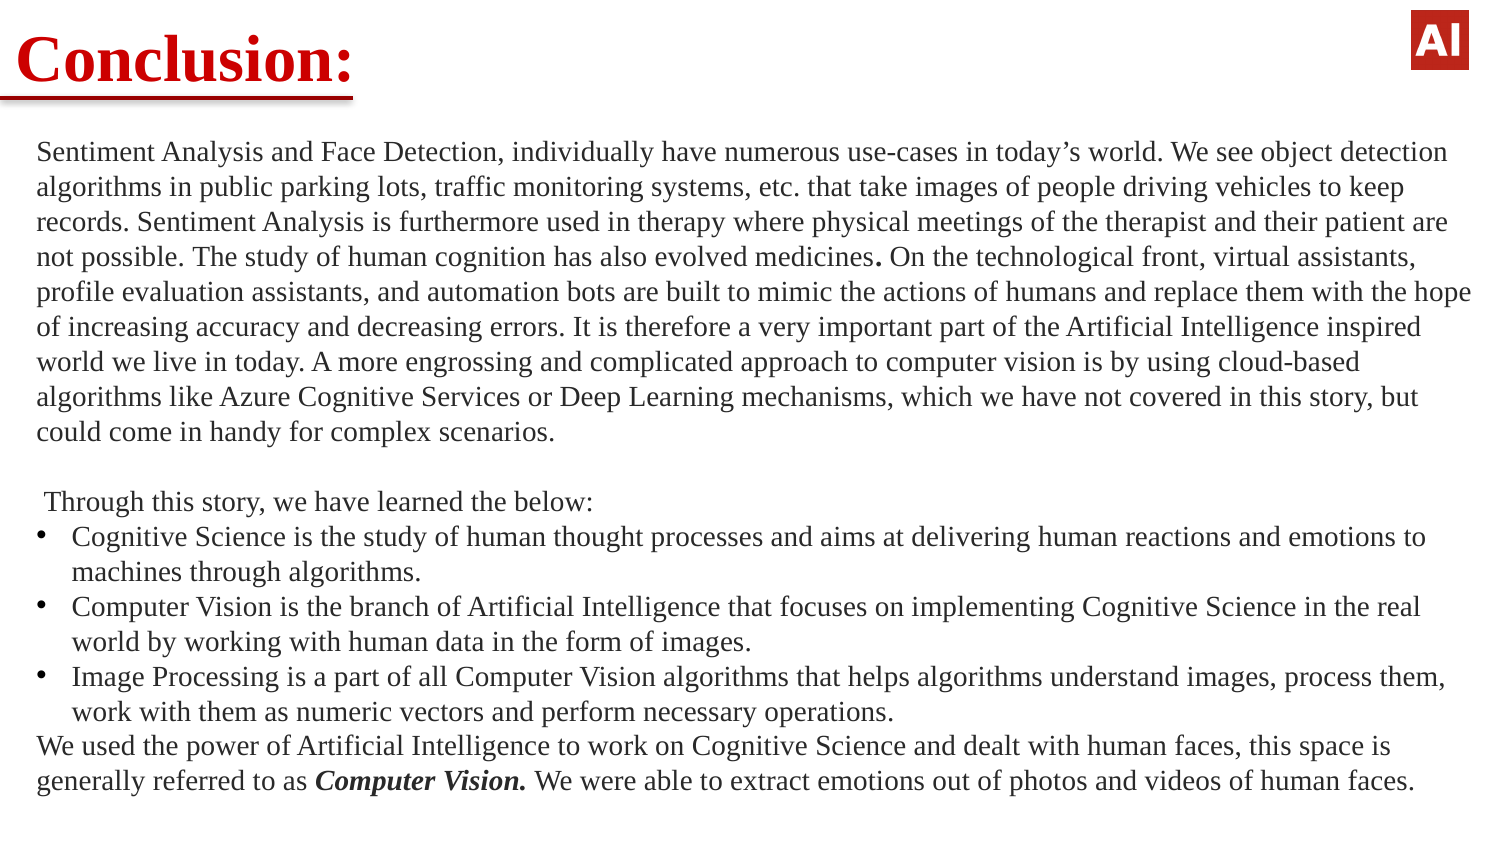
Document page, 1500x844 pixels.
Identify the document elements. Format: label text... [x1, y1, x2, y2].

text_box Sentiment Analysis and Face Detection, individually have numerous use-cases in today’s world. We see object detection algorithms in public parking lots, traffic monitoring systems, etc. that take images of people driving vehicles to keep records. Sentiment Analysis is furthermore used in therapy where physical meetings of the therapist and their patient are not possible. The study of human cognition has also evolved medicines. On the technological front, virtual assistants, profile evaluation assistants, and automation bots are built to mimic the actions of humans and replace them with the hope of increasing accuracy and decreasing errors. It is therefore a very important part of the Artificial Intelligence inspired world we live in today. A more engrossing and complicated approach to computer vision is by using cloud-based algorithms like Azure Cognitive Services or Deep Learning mechanisms, which we have not covered in this story, but could come in handy for complex scenarios. Through this story, we have learned the below: Cognitive Science is the study of human thought processes and aims at delivering human reactions and emotions to machines through algorithms. Computer Vision is the branch of Artificial Intelligence that focuses on implementing Cognitive Science in the real world by working with human data in the form of images. Image Processing is a part of all Computer Vision algorithms that helps algorithms understand images, process them, work with them as numeric vectors and perform necessary operations. We used the power of Artificial Intelligence to work on Cognitive Science and dealt with human faces, this space is generally referred to as Computer Vision. We were able to extract emotions out of photos and videos of human faces. [21, 125, 1500, 839]
title Conclusion: [0, 0, 1398, 95]
picture [1411, 10, 1469, 70]
